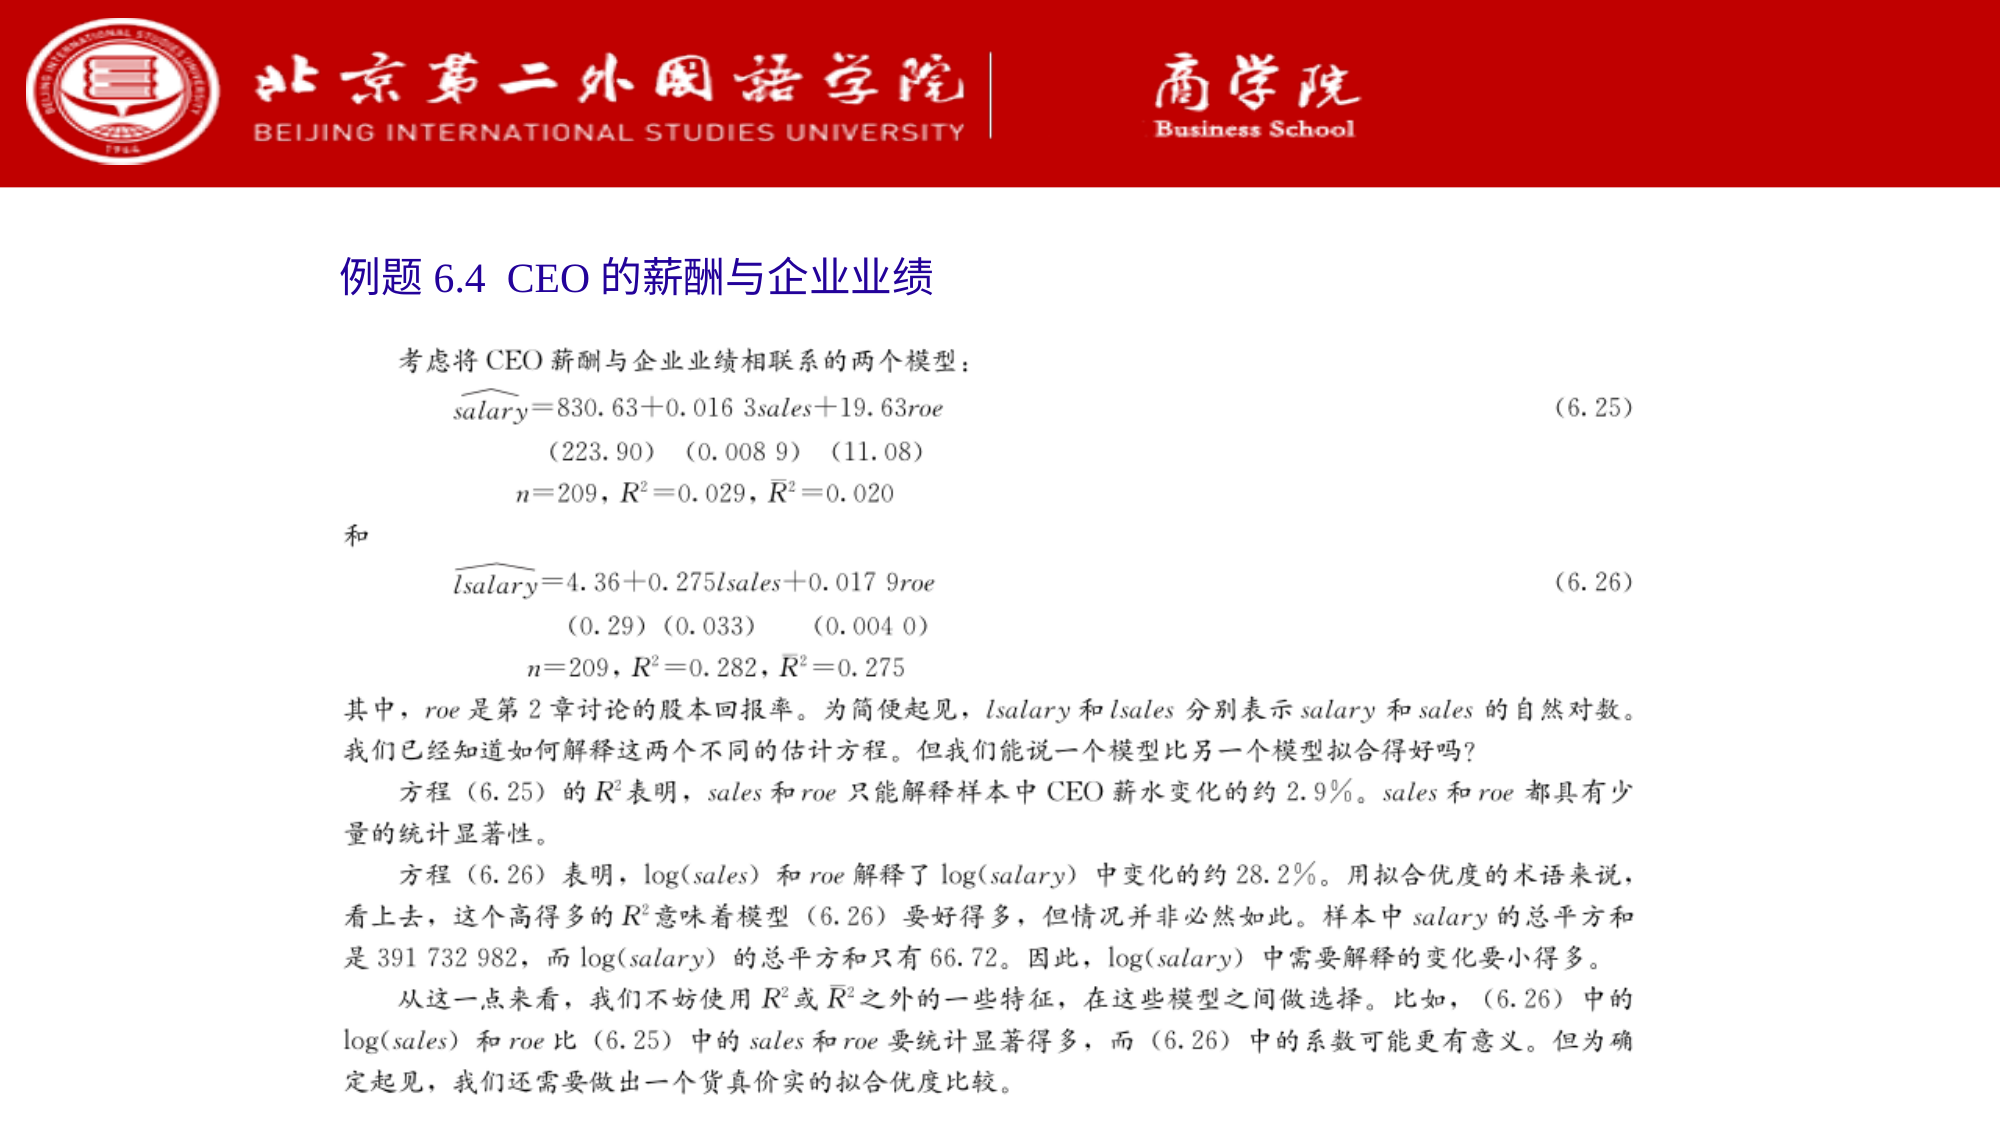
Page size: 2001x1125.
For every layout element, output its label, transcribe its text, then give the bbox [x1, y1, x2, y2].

list 例题6.4 CEO的薪酬与企业业绩 [324, 243, 1638, 337]
picture [324, 337, 1653, 1104]
picture [26, 18, 1693, 165]
